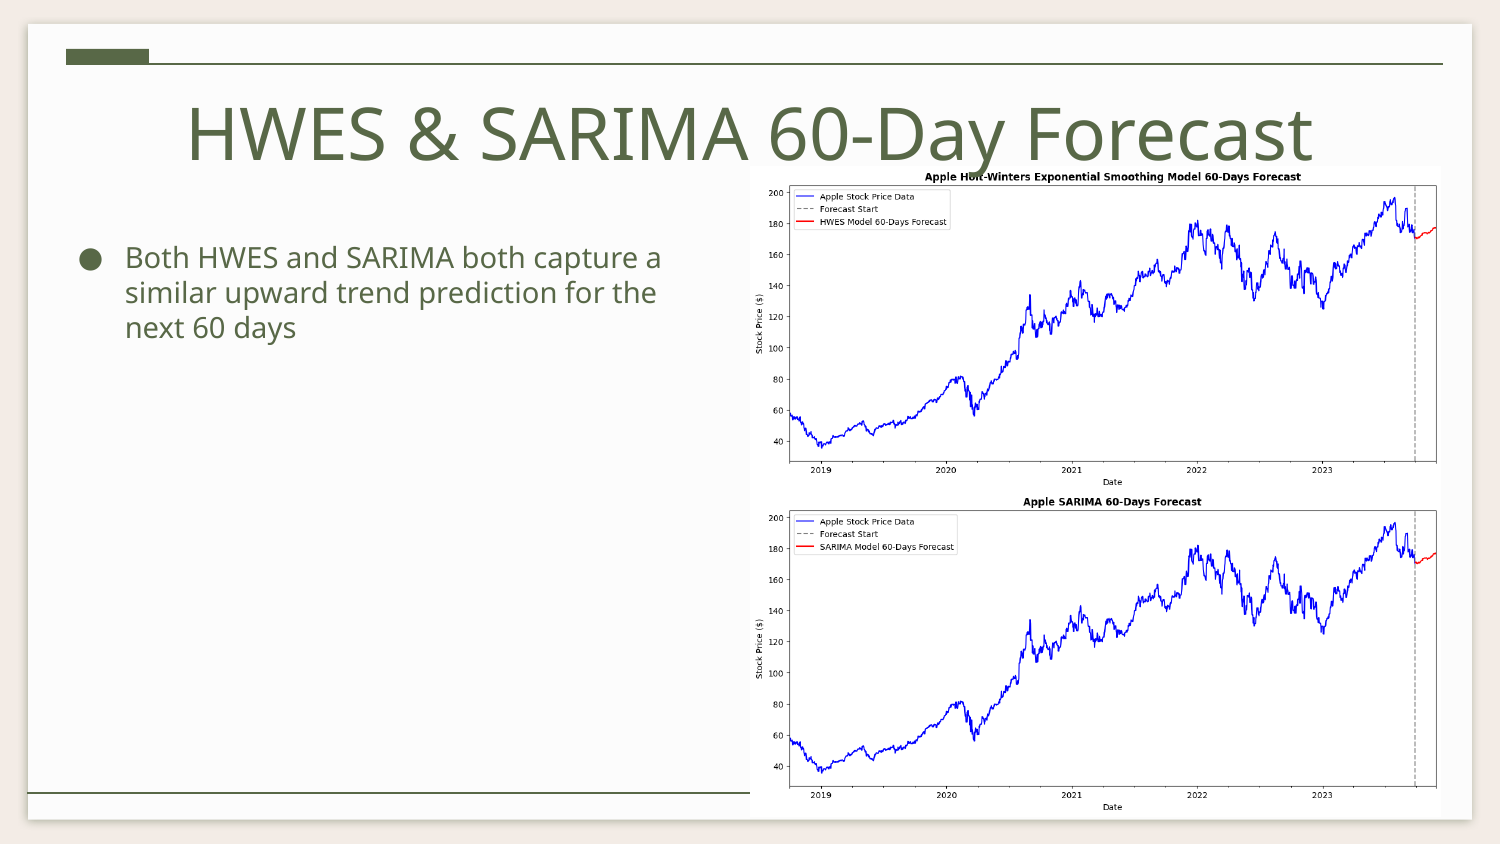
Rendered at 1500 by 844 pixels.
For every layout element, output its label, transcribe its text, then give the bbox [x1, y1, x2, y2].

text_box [749, 166, 1441, 817]
text_box Both HWES and SARIMA both capture a similar upward trend prediction for the next 60 days [62, 224, 682, 728]
title HWES & SARIMA 60-Day Forecast [118, 72, 1382, 167]
